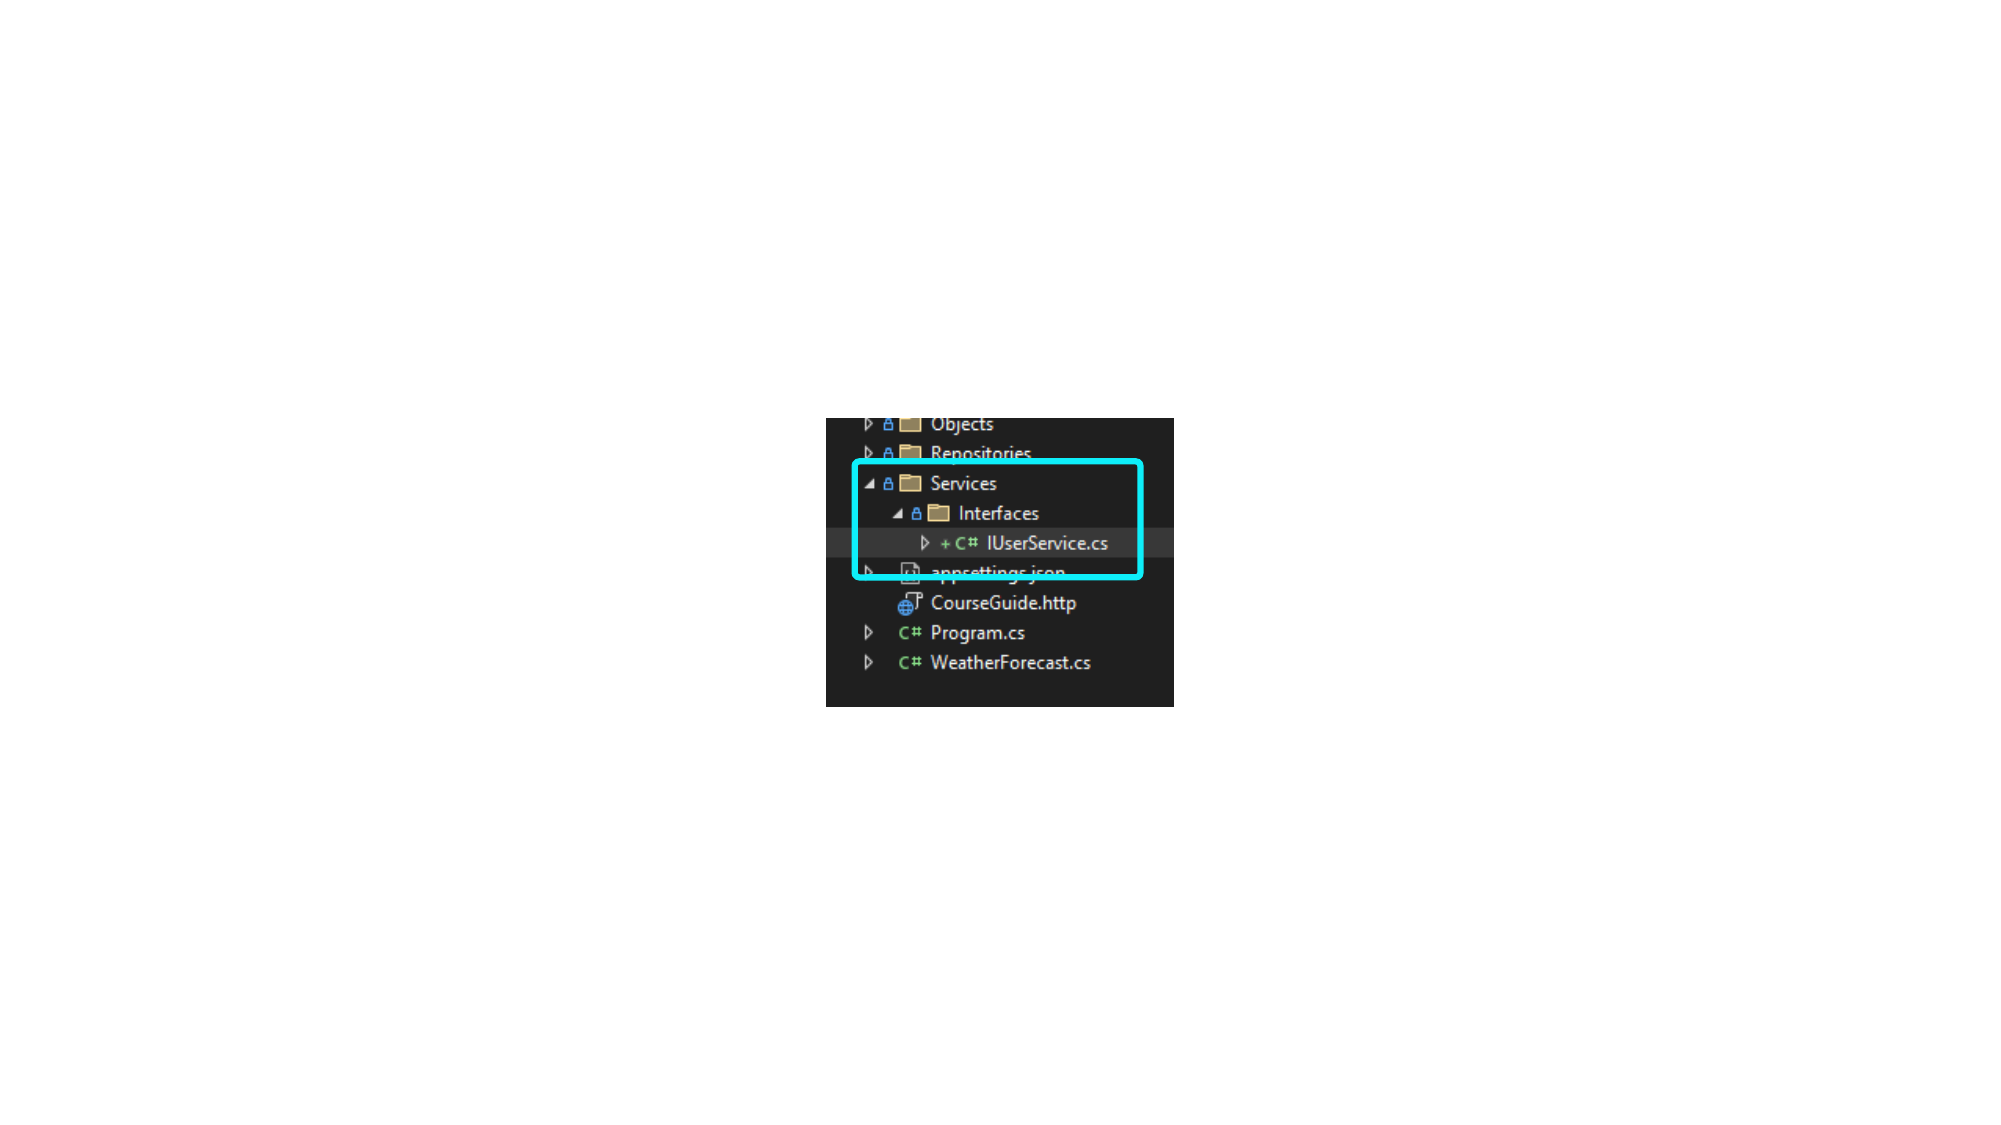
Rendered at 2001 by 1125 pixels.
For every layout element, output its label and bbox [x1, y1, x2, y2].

picture [826, 418, 1174, 707]
